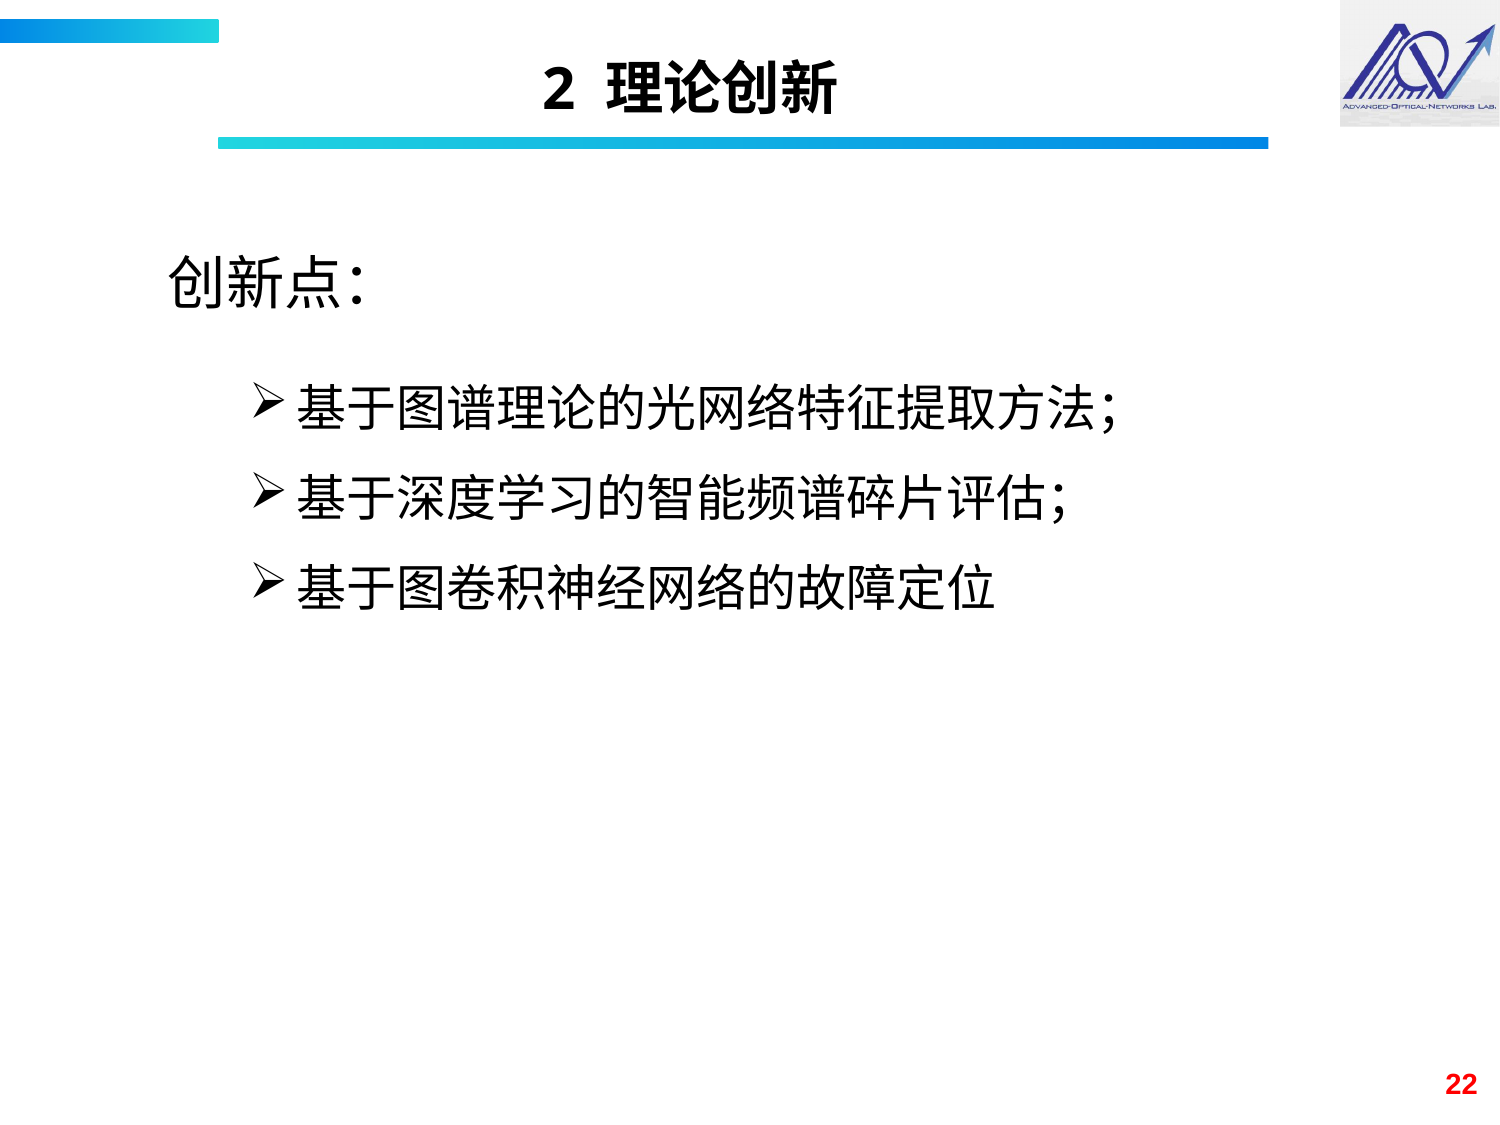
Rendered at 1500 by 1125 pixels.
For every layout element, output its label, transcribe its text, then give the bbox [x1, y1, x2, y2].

picture [1340, 0, 1500, 127]
title 2 理论创新 [52, 30, 1329, 143]
text_box 创新点： [153, 239, 416, 324]
text_box 基于图谱理论的光网络特征提取方法； 基于深度学习的智能频谱碎片评估； 基于图卷积神经网络的故障定位 [234, 338, 1352, 624]
slide_number 22 [1392, 1057, 1494, 1121]
